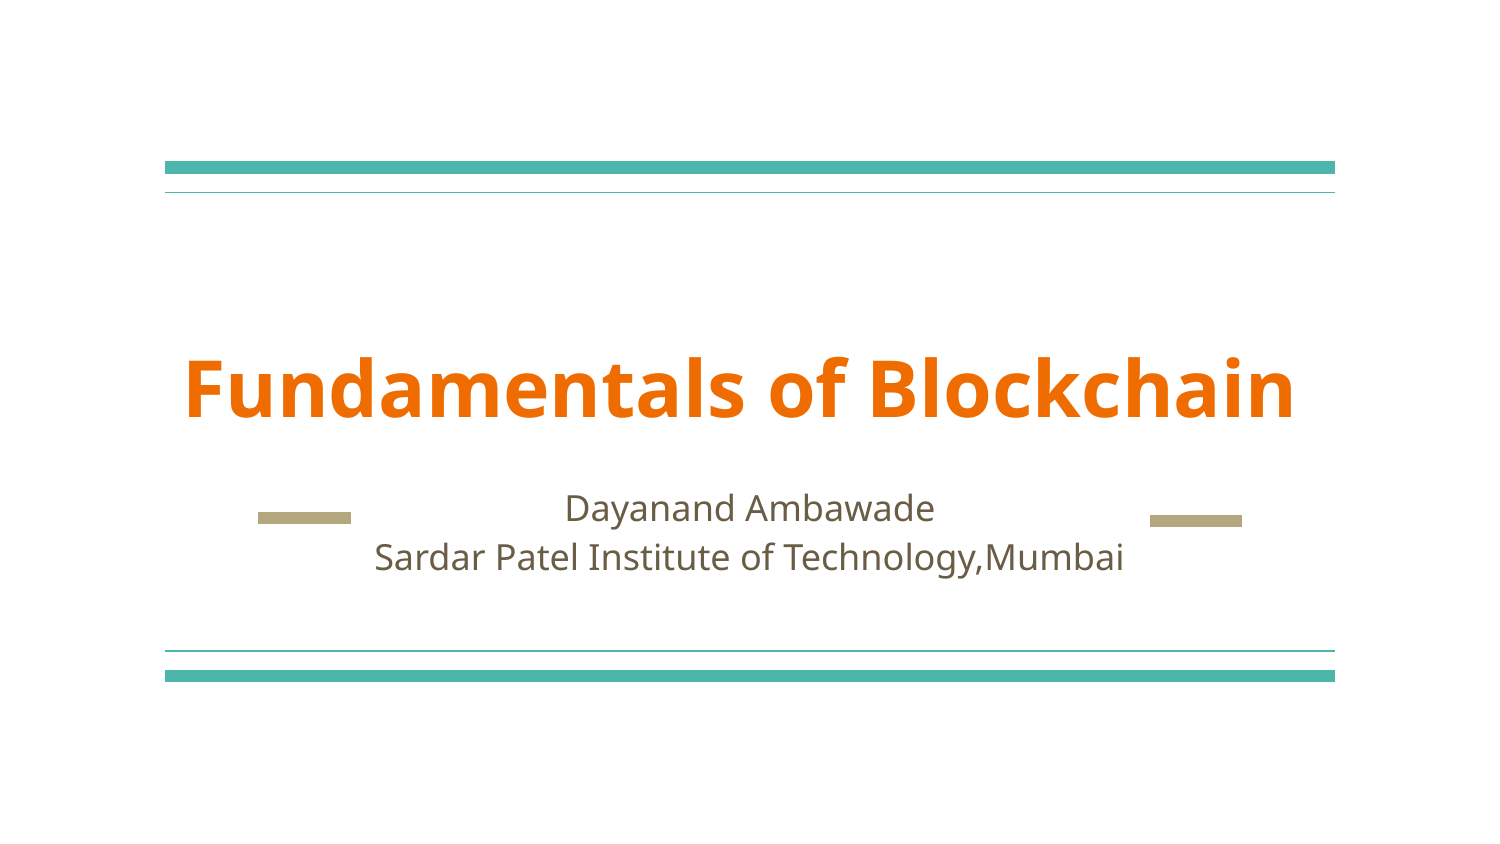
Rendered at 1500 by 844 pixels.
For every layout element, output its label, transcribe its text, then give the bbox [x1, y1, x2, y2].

subtitle Dayanand Ambawade Sardar Patel Institute of Technology,Mumbai [350, 467, 1150, 598]
title Fundamentals of Blockchain [164, 287, 1336, 456]
